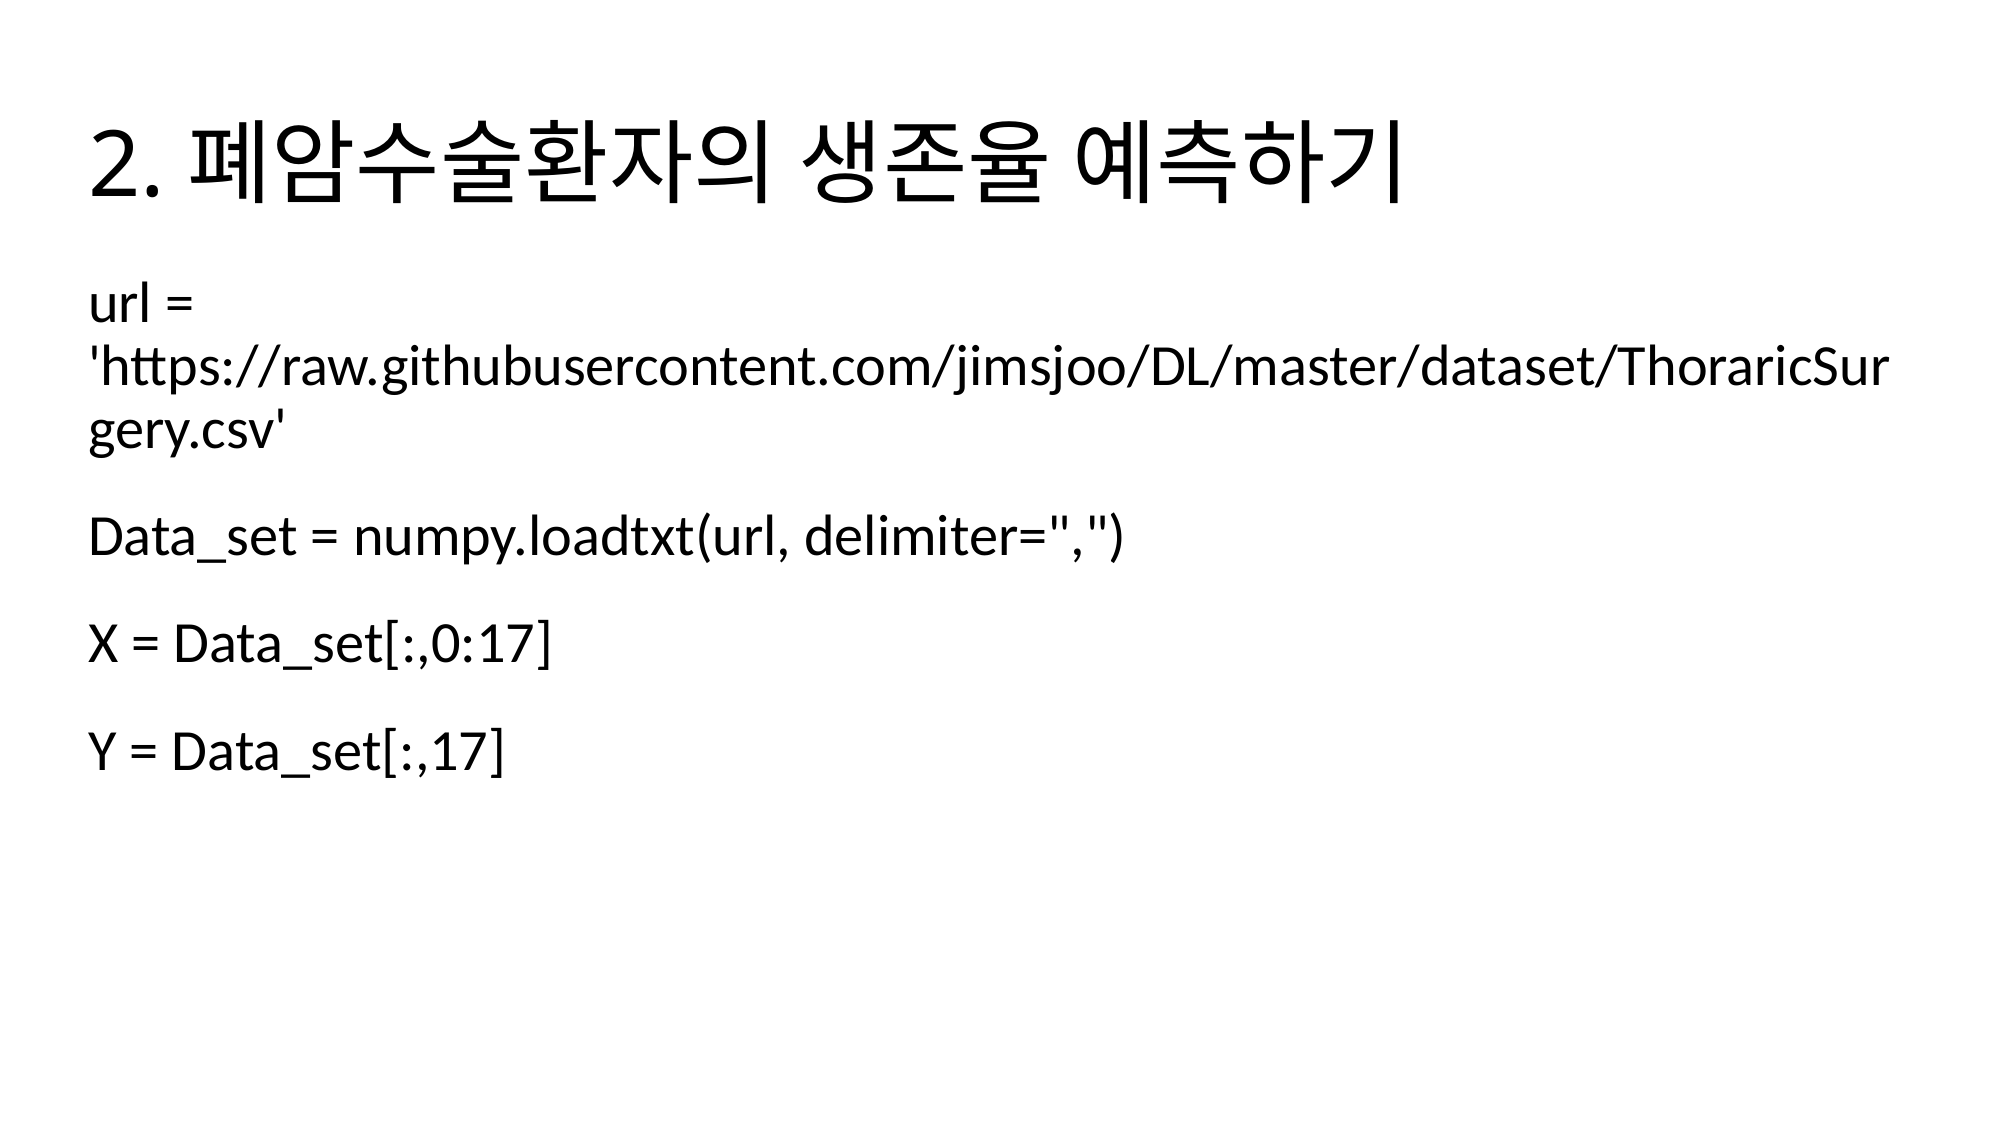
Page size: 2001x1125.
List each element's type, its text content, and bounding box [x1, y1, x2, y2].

title 2.폐암수술환자의 생존율 예측하기 [68, 97, 1932, 223]
list url = 'https://raw.githubusercontent.com/jimsjoo/DL/master/dataset/ThoraricSurgery.csv' Data_set = numpy.loadtxt(url, delimiter=",") X = Data_set[:,0:17] Y = Data_set[:,17] [68, 252, 1932, 1000]
